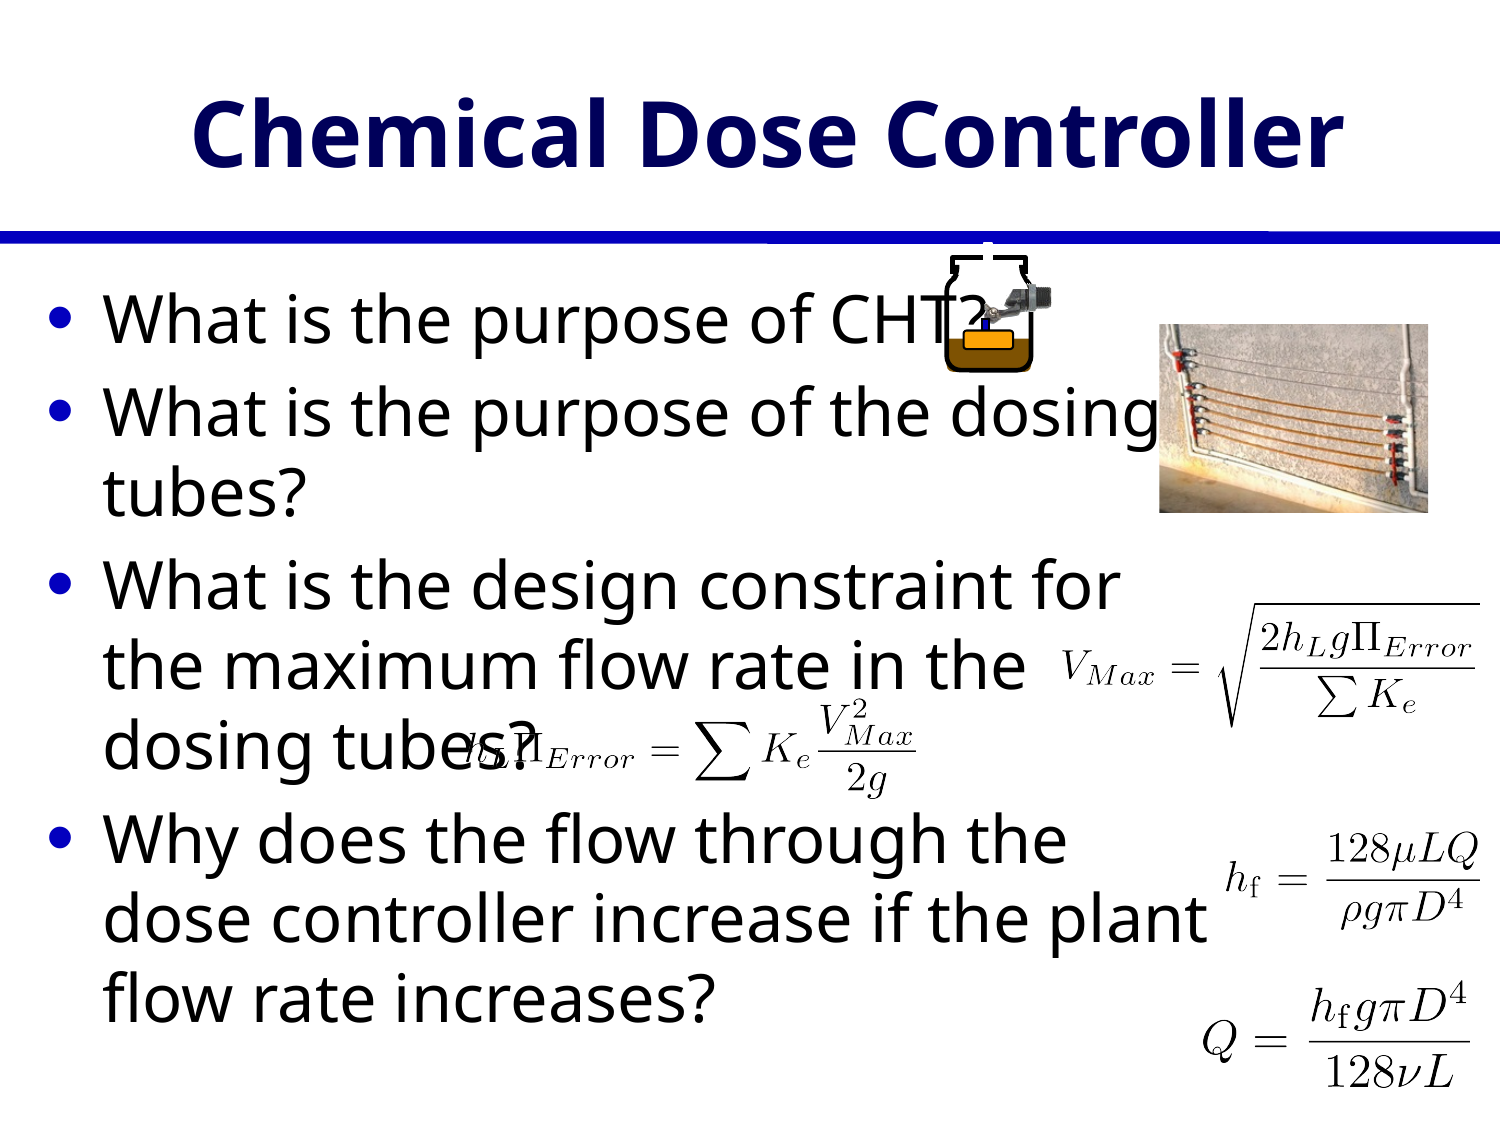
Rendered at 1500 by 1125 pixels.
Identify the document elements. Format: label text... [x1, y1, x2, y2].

picture [1203, 980, 1470, 1088]
picture [1159, 324, 1429, 513]
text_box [946, 242, 1052, 373]
title Chemical Dose Controller [75, 37, 1463, 225]
picture [1062, 602, 1481, 729]
list What is the purpose of CHT? What is the purpose of the dosing tubes? What is the design constraint for the maximum flow rate in the dosing tubes? Why does the flow through the dose controller increase if the plant flow rate increases? [30, 268, 1232, 945]
picture [465, 698, 916, 799]
picture [1226, 831, 1481, 931]
